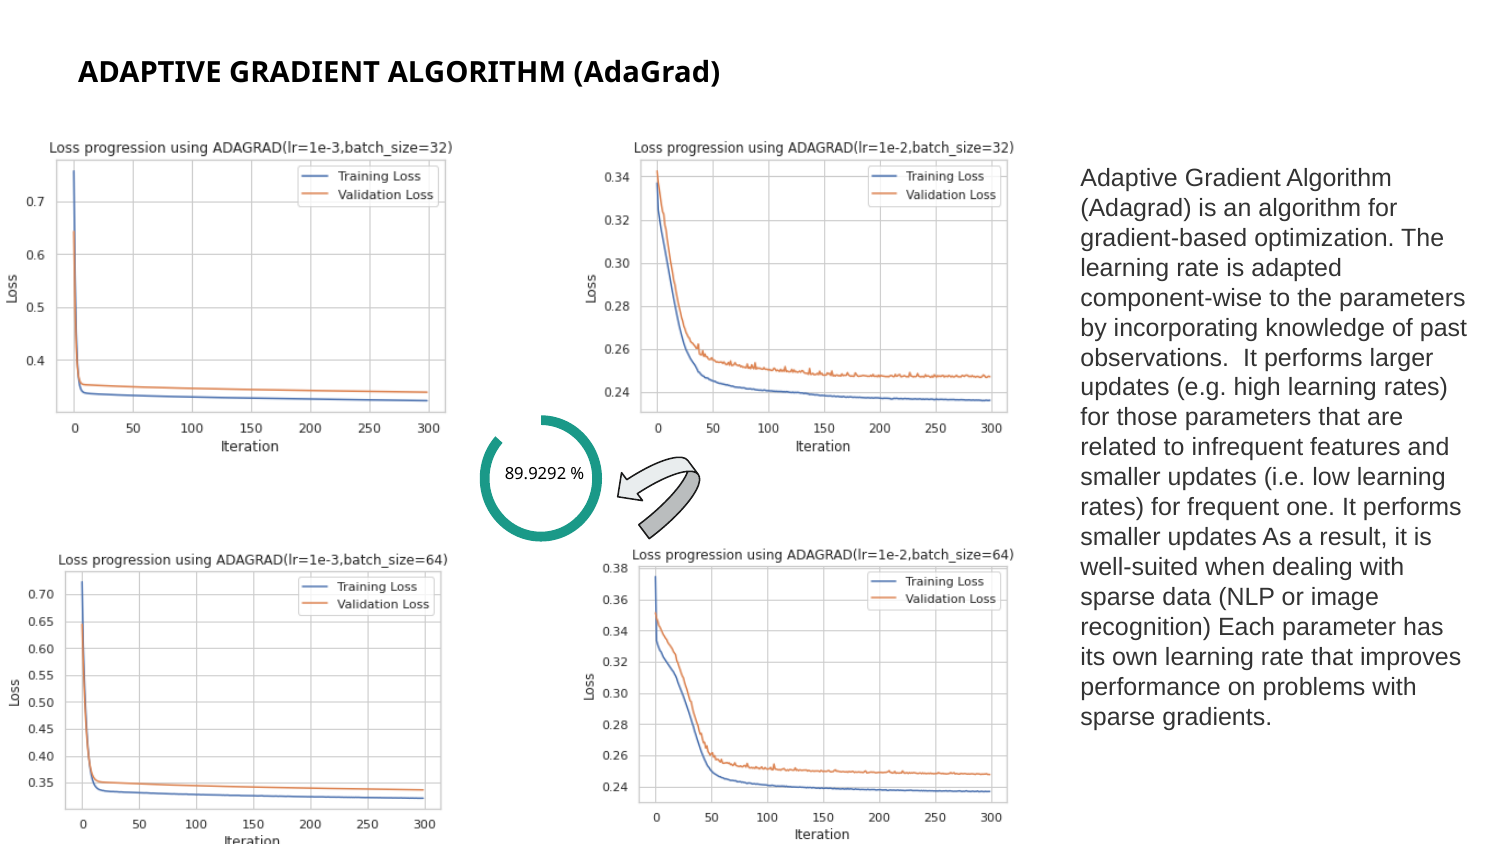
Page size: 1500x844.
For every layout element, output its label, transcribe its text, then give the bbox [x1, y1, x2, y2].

picture [0, 546, 455, 844]
text_box ADAPTIVE GRADIENT ALGORITHM (AdaGrad) [63, 38, 765, 104]
text_box Adaptive Gradient Algorithm (Adagrad) is an algorithm for gradient-based optimization. The learning rate is adapted component-wise to the parameters by incorporating knowledge of past observations. It performs larger updates (e.g. high learning rates) for those parameters that are related to infrequent features and smaller updates (i.e. low learning rates) for frequent one. It performs smaller updates As a result, it is well-suited when dealing with sparse data (NLP or image recognition) Each parameter has its own learning rate that improves performance on problems with sparse gradients. [1065, 146, 1487, 746]
text_box 89.9292 % [489, 453, 612, 494]
picture [577, 133, 1022, 463]
text_box [617, 471, 700, 539]
picture [575, 541, 1022, 844]
text_box [541, 415, 572, 436]
text_box [479, 436, 601, 542]
picture [0, 133, 460, 463]
